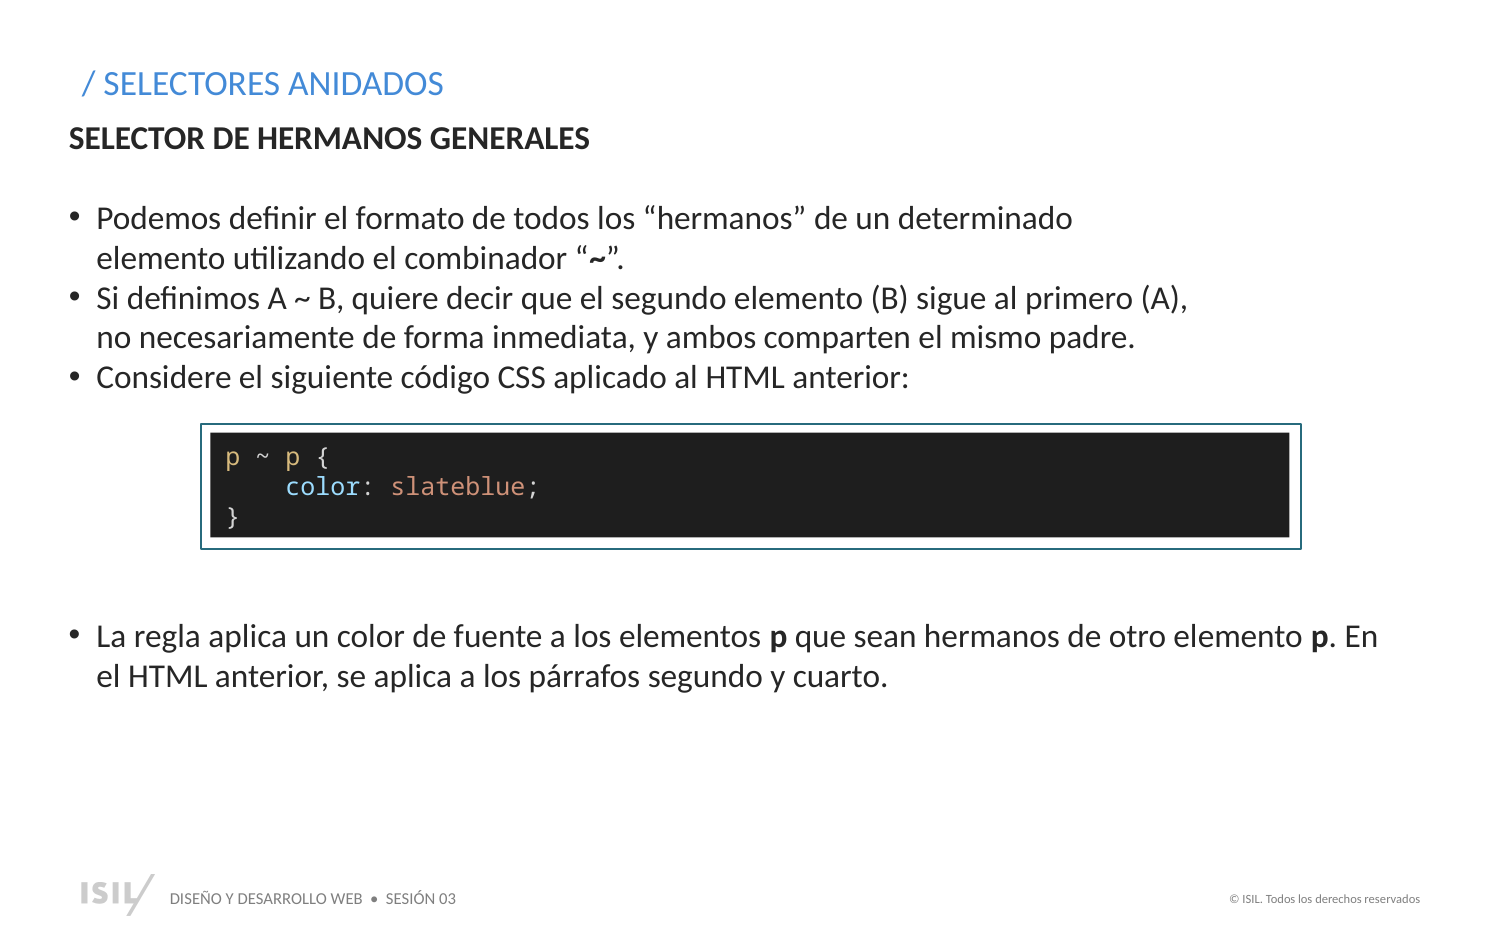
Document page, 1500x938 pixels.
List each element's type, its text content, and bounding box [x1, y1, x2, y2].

text_box [201, 423, 1301, 549]
text_box La regla aplica un color de fuente a los elementos p que sean hermanos de otro elemento p. En el HTML anterior, se aplica a los párrafos segundo y cuarto. [66, 614, 1407, 695]
text_box / SELECTORES ANIDADOS [66, 52, 1249, 111]
text_box SELECTOR DE HERMANOS GENERALES Podemos definir el formato de todos los “hermanos” de un determinado elemento utilizando el combinador “~”. Si definimos A ~ B, quiere decir que el segundo elemento (B) sigue al primero (A), no necesariamente de forma inmediata, y ambos comparten el mismo padre. Considere el siguiente código CSS aplicado al HTML anterior: [66, 116, 1203, 396]
text_box p ~ p { color: slateblue; } [210, 432, 1290, 538]
